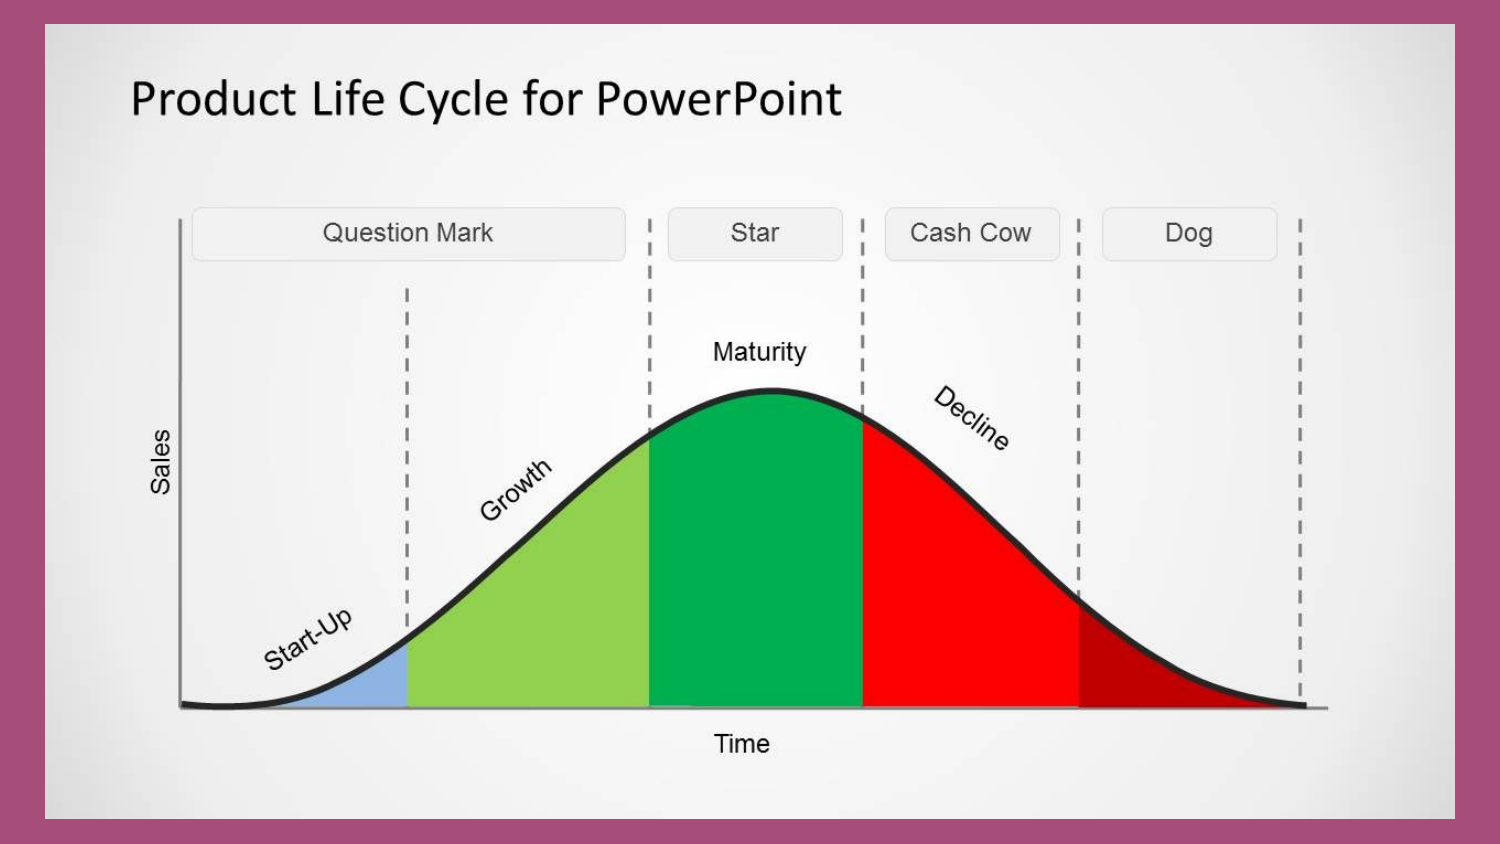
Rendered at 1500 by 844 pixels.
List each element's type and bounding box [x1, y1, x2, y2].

picture [44, 24, 1456, 819]
